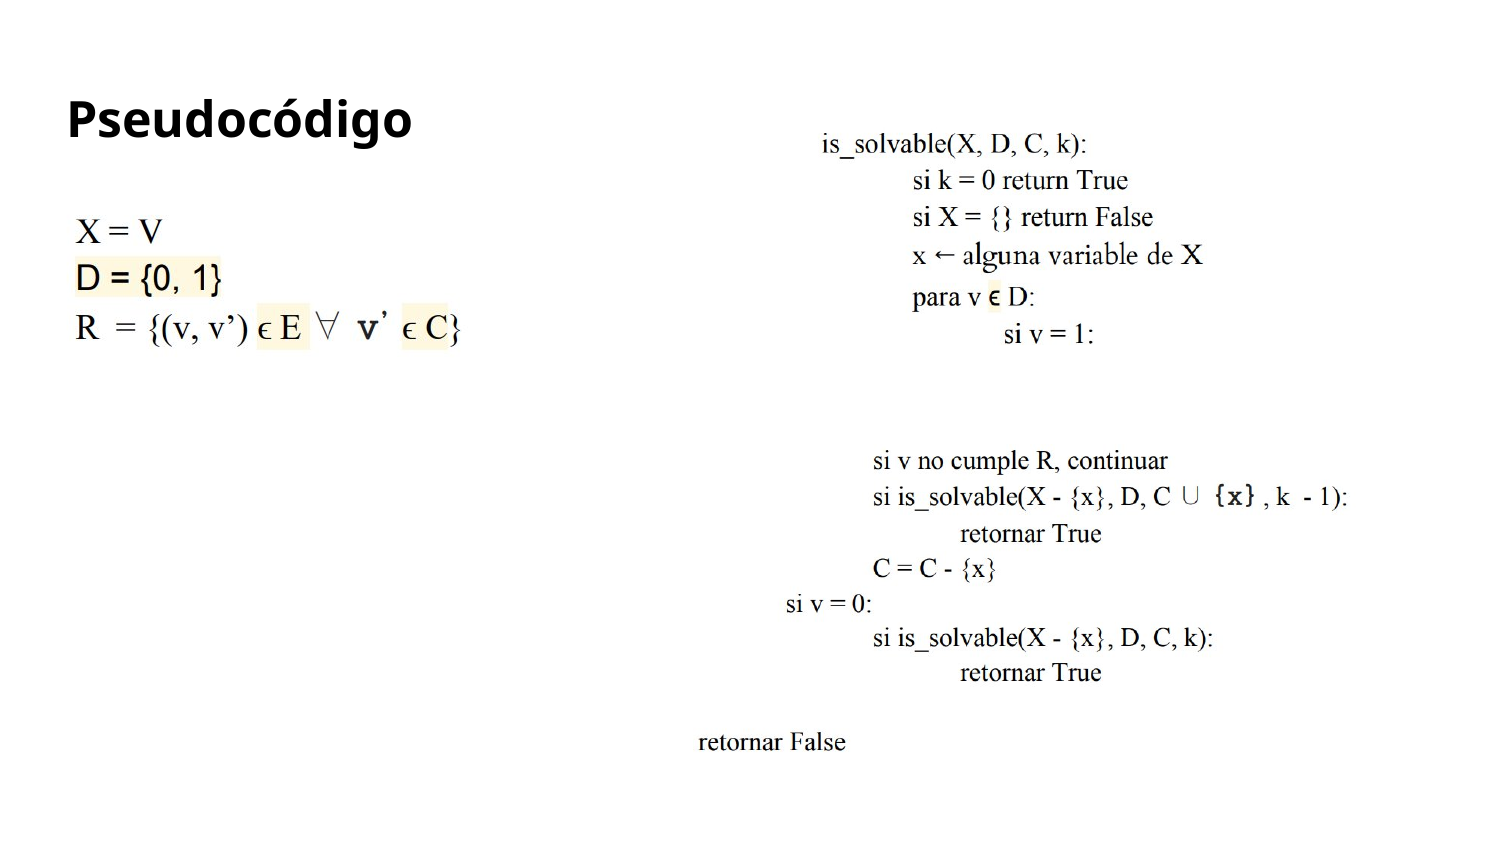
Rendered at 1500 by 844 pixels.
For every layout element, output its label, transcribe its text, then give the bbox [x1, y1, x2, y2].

picture [805, 119, 1221, 363]
picture [693, 443, 1360, 761]
title Pseudocódigo [51, 72, 1449, 167]
picture [51, 194, 481, 366]
